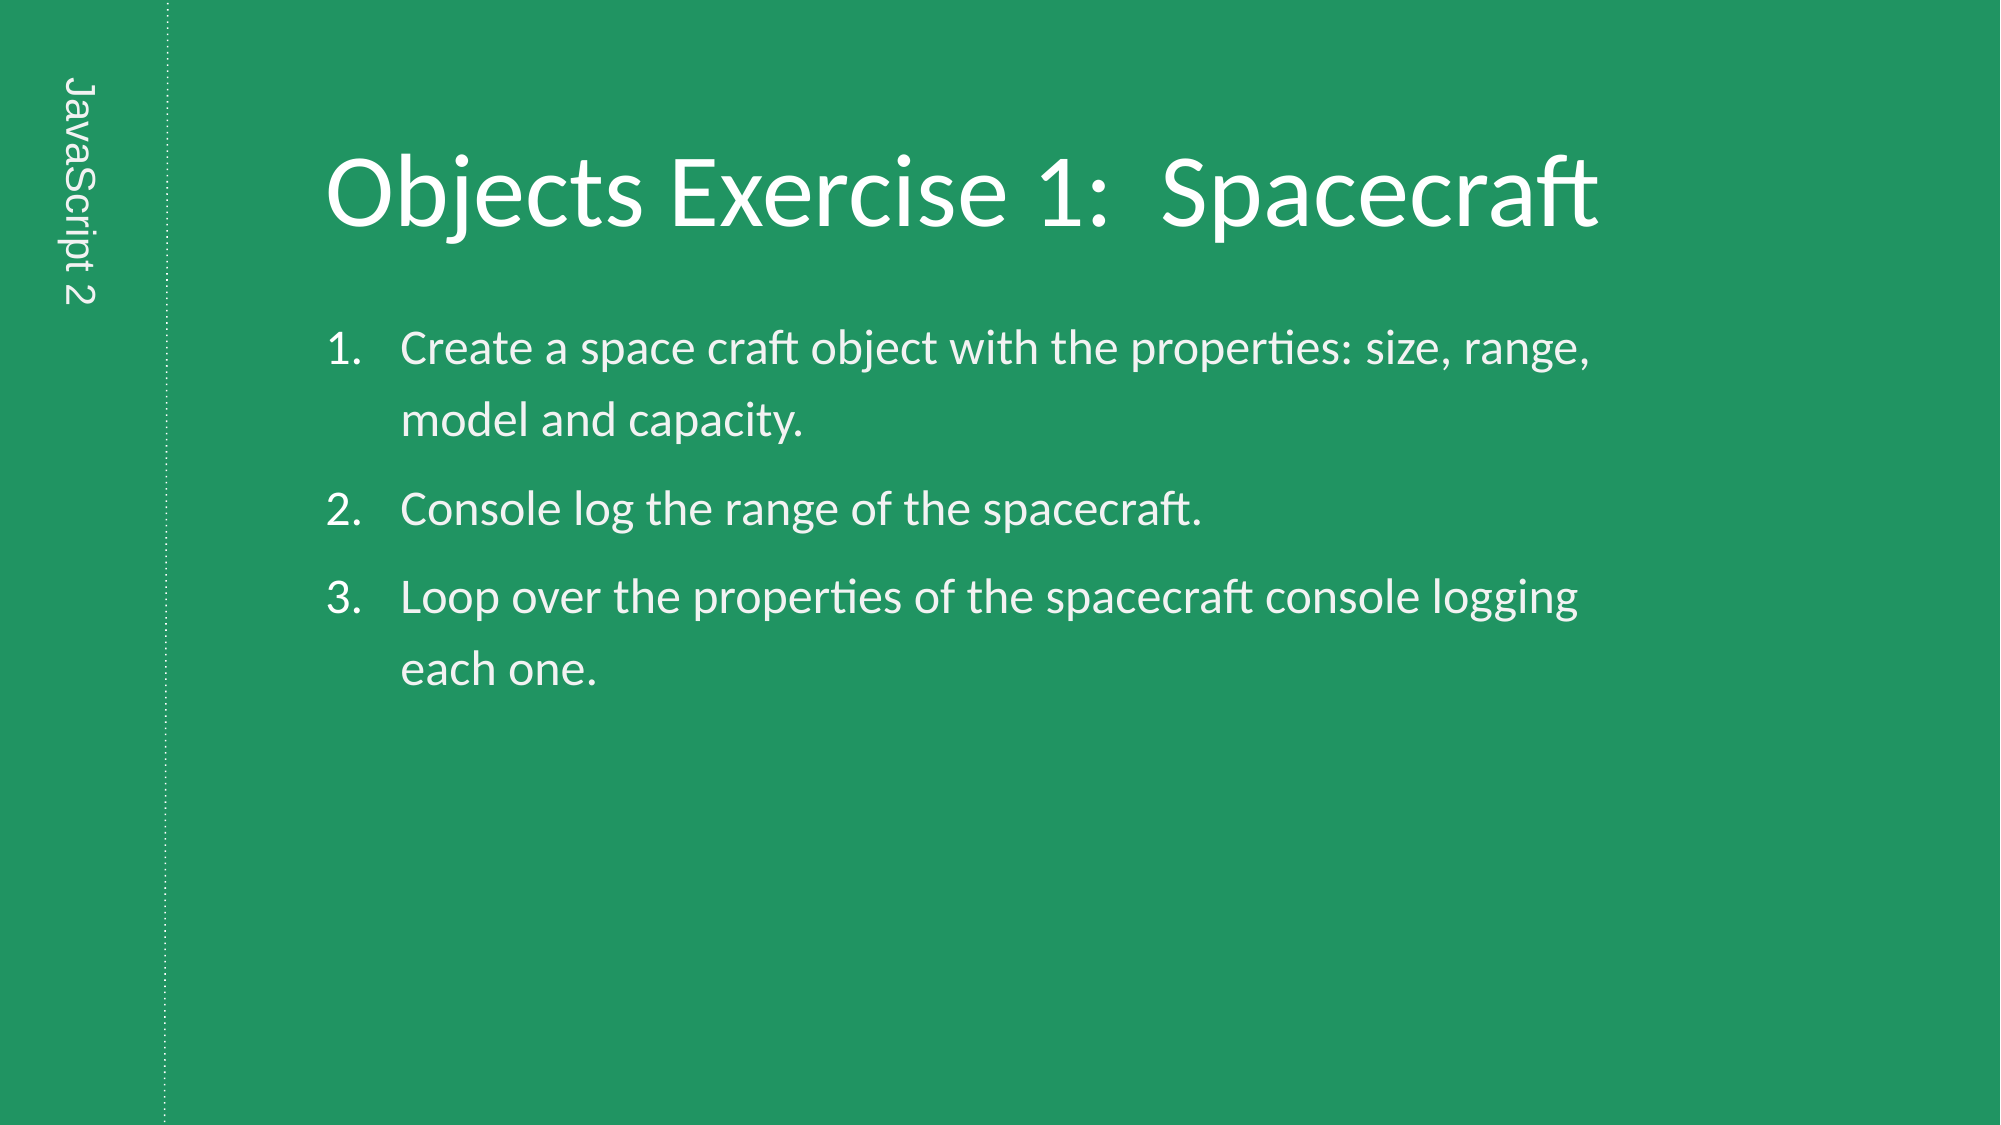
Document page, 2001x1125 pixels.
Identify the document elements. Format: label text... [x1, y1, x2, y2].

list Create a space craft object with the properties: size, range, model and capacity. Console log the range of the spacecraft. Loop over the properties of the spacecraft console logging each one. [310, 295, 1702, 835]
title Objects Exercise 1: Spacecraft [310, 114, 2000, 265]
